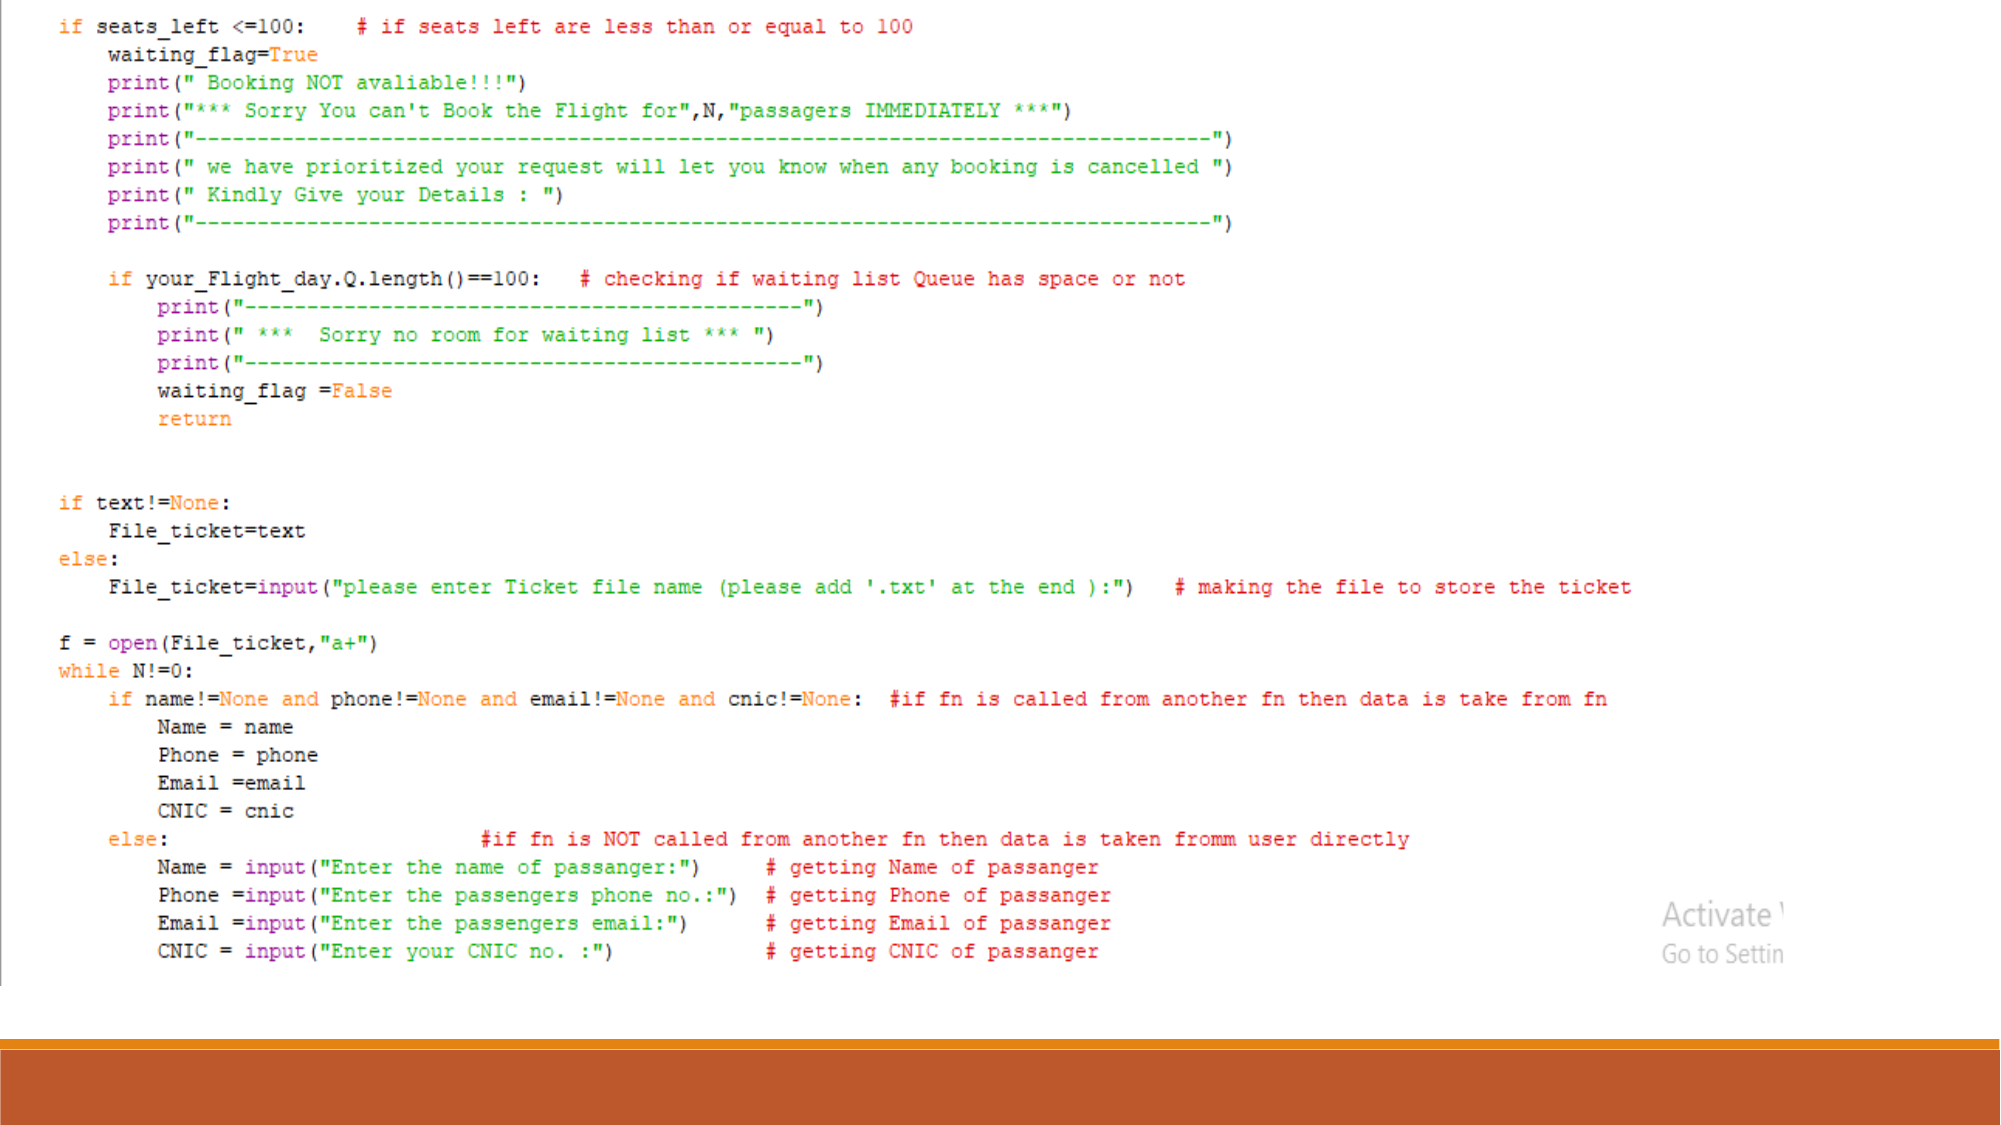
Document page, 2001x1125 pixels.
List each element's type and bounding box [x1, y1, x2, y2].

picture [0, 0, 1784, 986]
